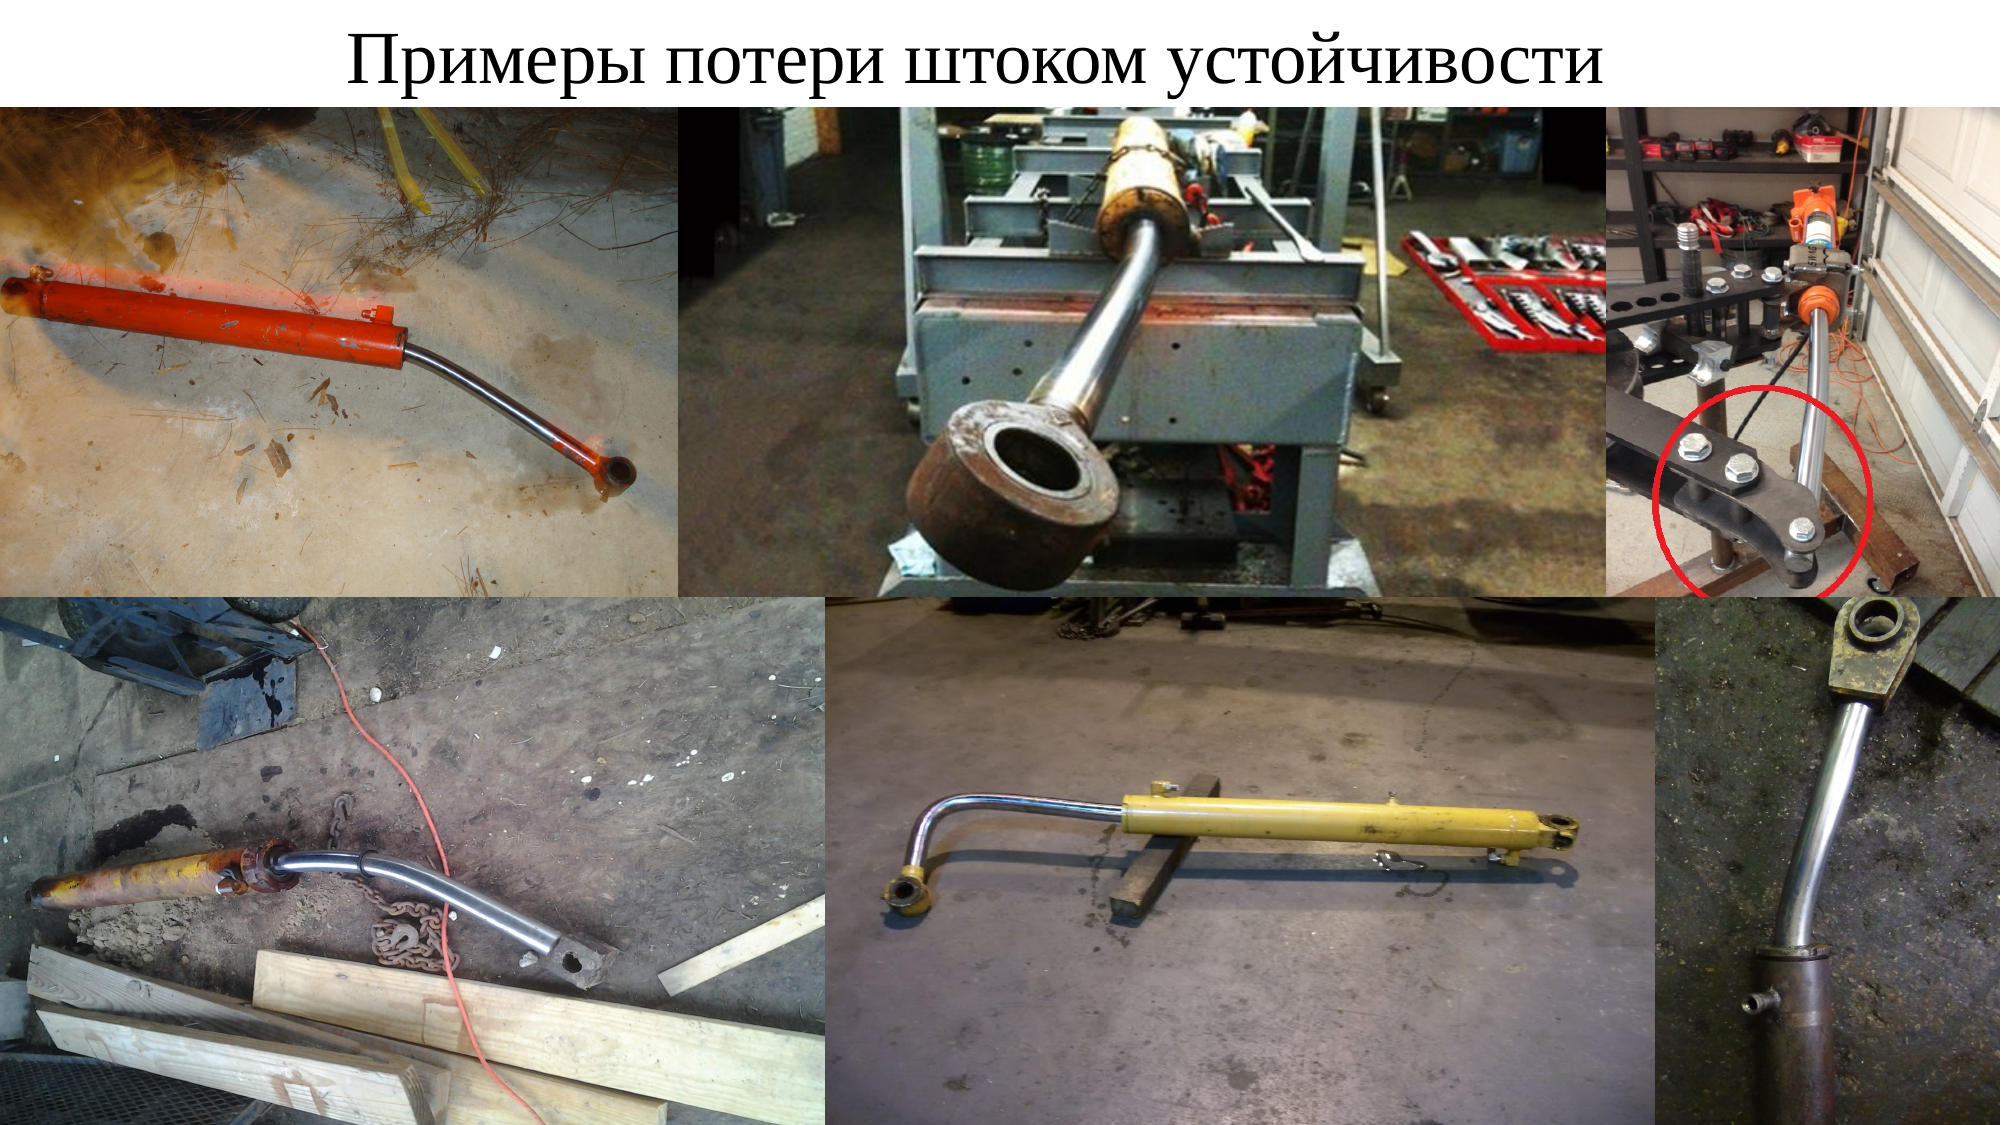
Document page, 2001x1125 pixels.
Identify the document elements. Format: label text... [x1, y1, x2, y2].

title Примеры потери штоком устойчивости [226, 6, 1727, 107]
picture [0, 107, 2000, 1125]
